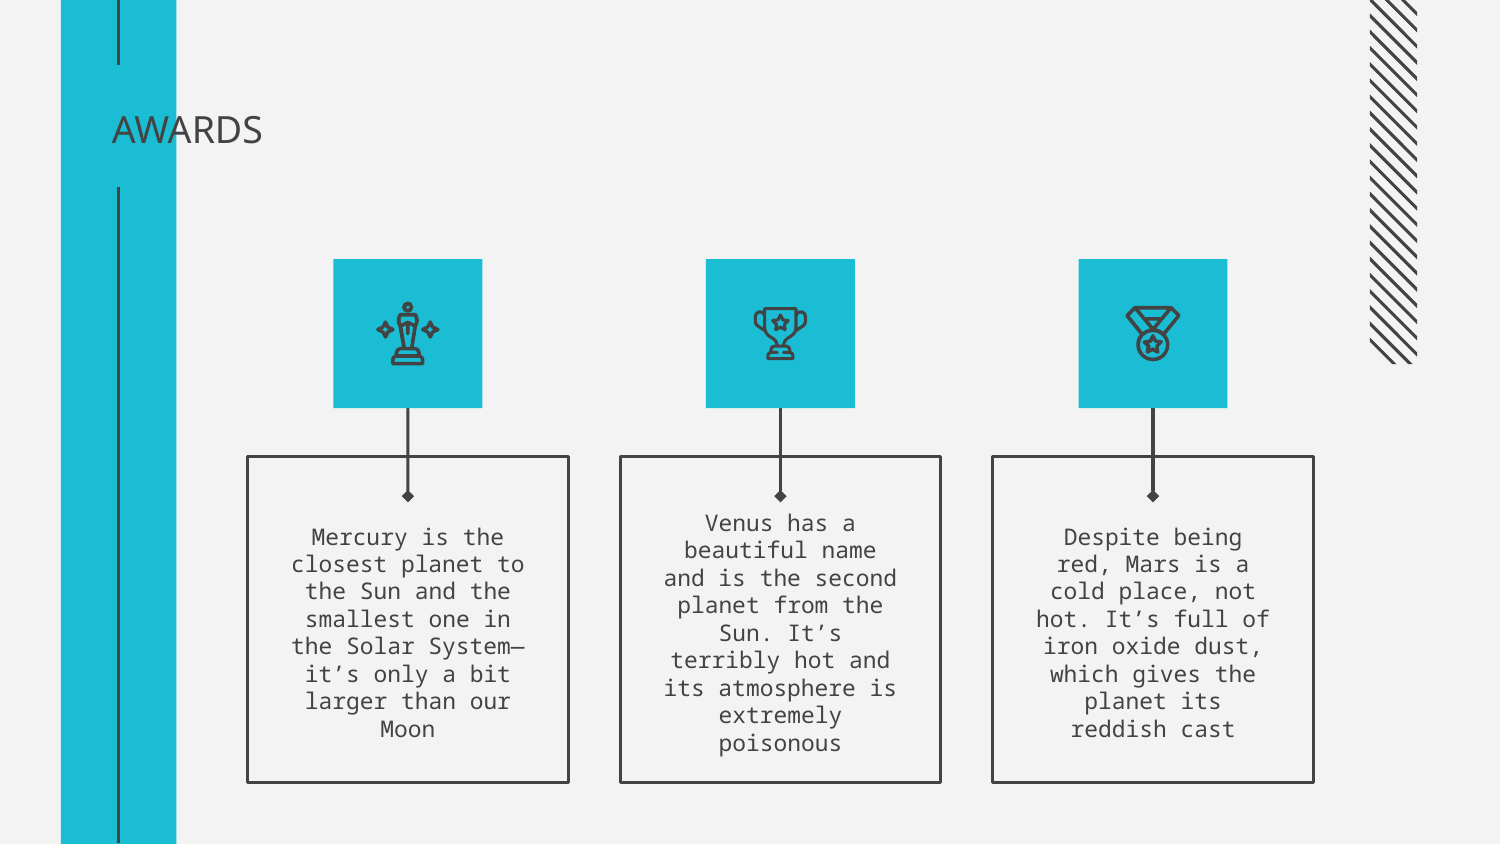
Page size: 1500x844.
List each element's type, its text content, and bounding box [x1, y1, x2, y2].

subtitle Despite being red, Mars is a cold place, not hot. It’s full of iron oxide dust, which gives the planet its reddish cast [1014, 563, 1292, 713]
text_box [1124, 305, 1182, 362]
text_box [375, 301, 440, 366]
subtitle Venus has a beautiful name and is the second planet from the Sun. It’s terribly hot and its atmosphere is extremely poisonous [642, 563, 919, 713]
title AWARDS [96, 67, 441, 190]
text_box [753, 306, 808, 361]
subtitle Mercury is the closest planet to the Sun and the smallest one in the Solar System—it’s only a bit larger than our Moon [269, 563, 547, 713]
